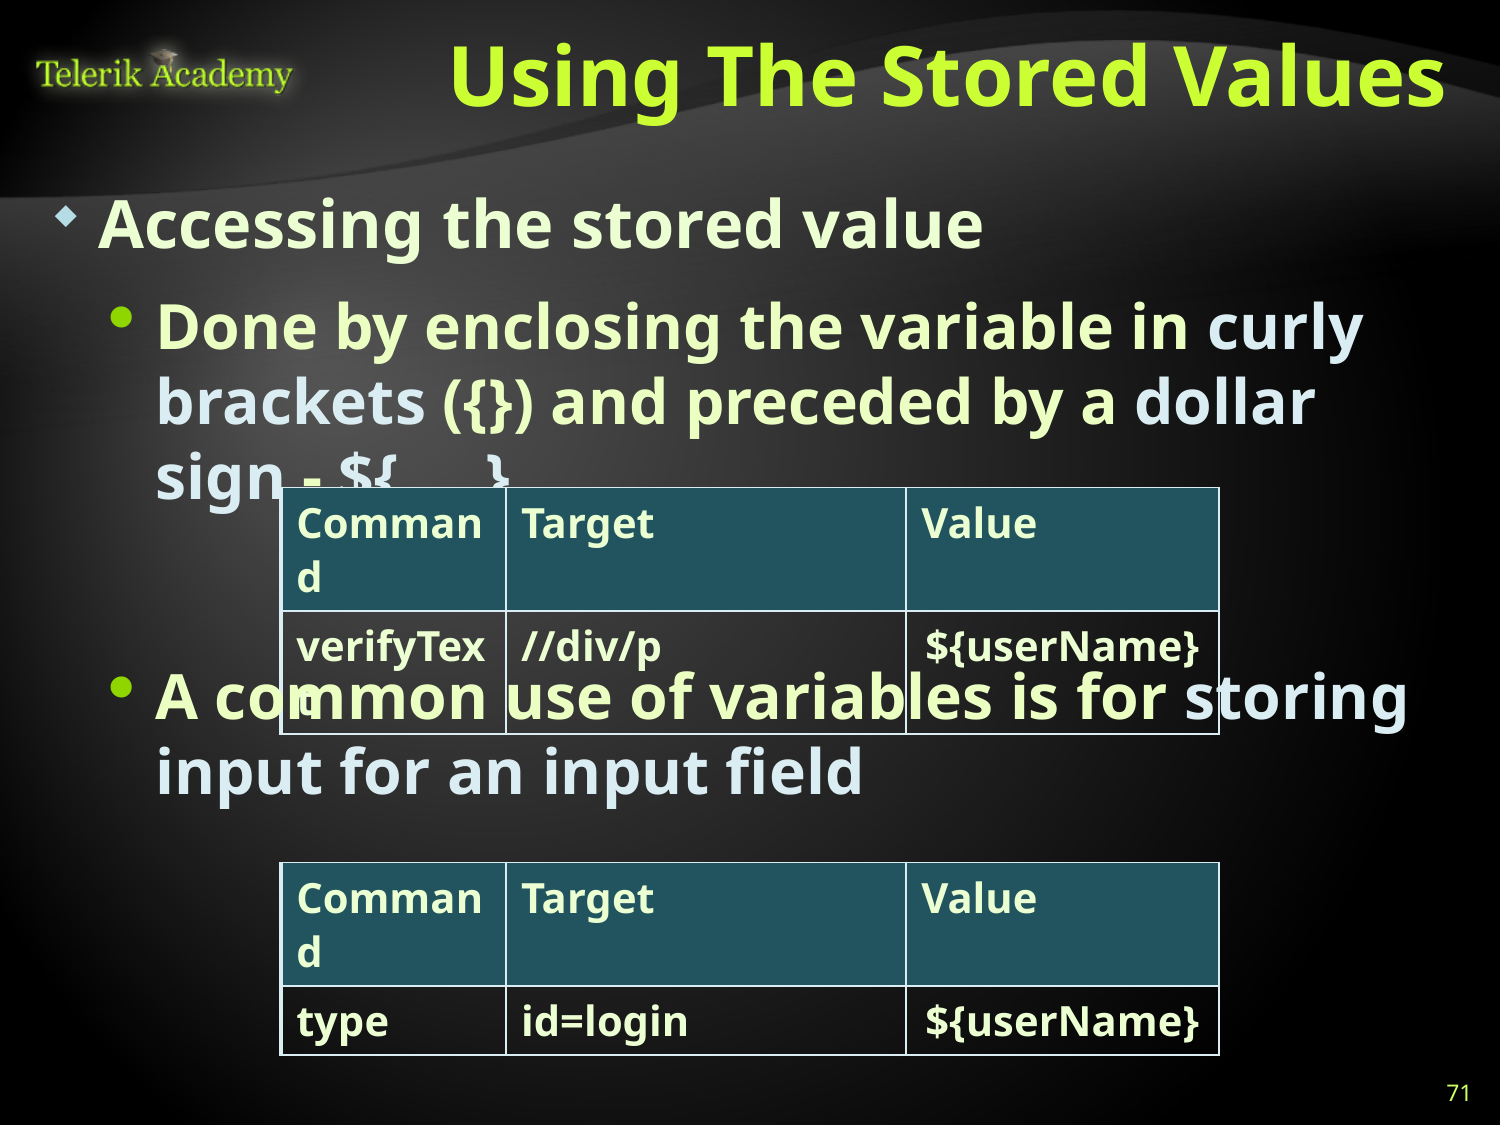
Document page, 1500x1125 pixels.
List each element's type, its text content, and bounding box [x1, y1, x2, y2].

picture [0, 0, 1500, 1125]
table_header Target [507, 488, 905, 610]
slide_number 71 [1412, 1074, 1488, 1113]
text_box A common use of variables is for storing input for an input field [37, 650, 1463, 838]
table_header Value [907, 863, 1218, 985]
list Accessing the stored value Done by enclosing the variable in curly brackets ({}) and preceded by a dollar sign - ${ … } [37, 174, 1463, 475]
table_header Target [507, 863, 905, 985]
table_cell id=login [507, 987, 905, 1054]
table_header Command [283, 488, 505, 610]
table_cell ${userName} [907, 987, 1218, 1054]
table_cell ${userName} [907, 612, 1218, 650]
table_header Command [283, 863, 505, 985]
table_cell //div/p [507, 612, 905, 650]
table_cell type [283, 987, 505, 1054]
title Using The Stored Values [300, 12, 1463, 150]
table_header Value [907, 488, 1218, 610]
table_cell verifyText [283, 612, 505, 650]
